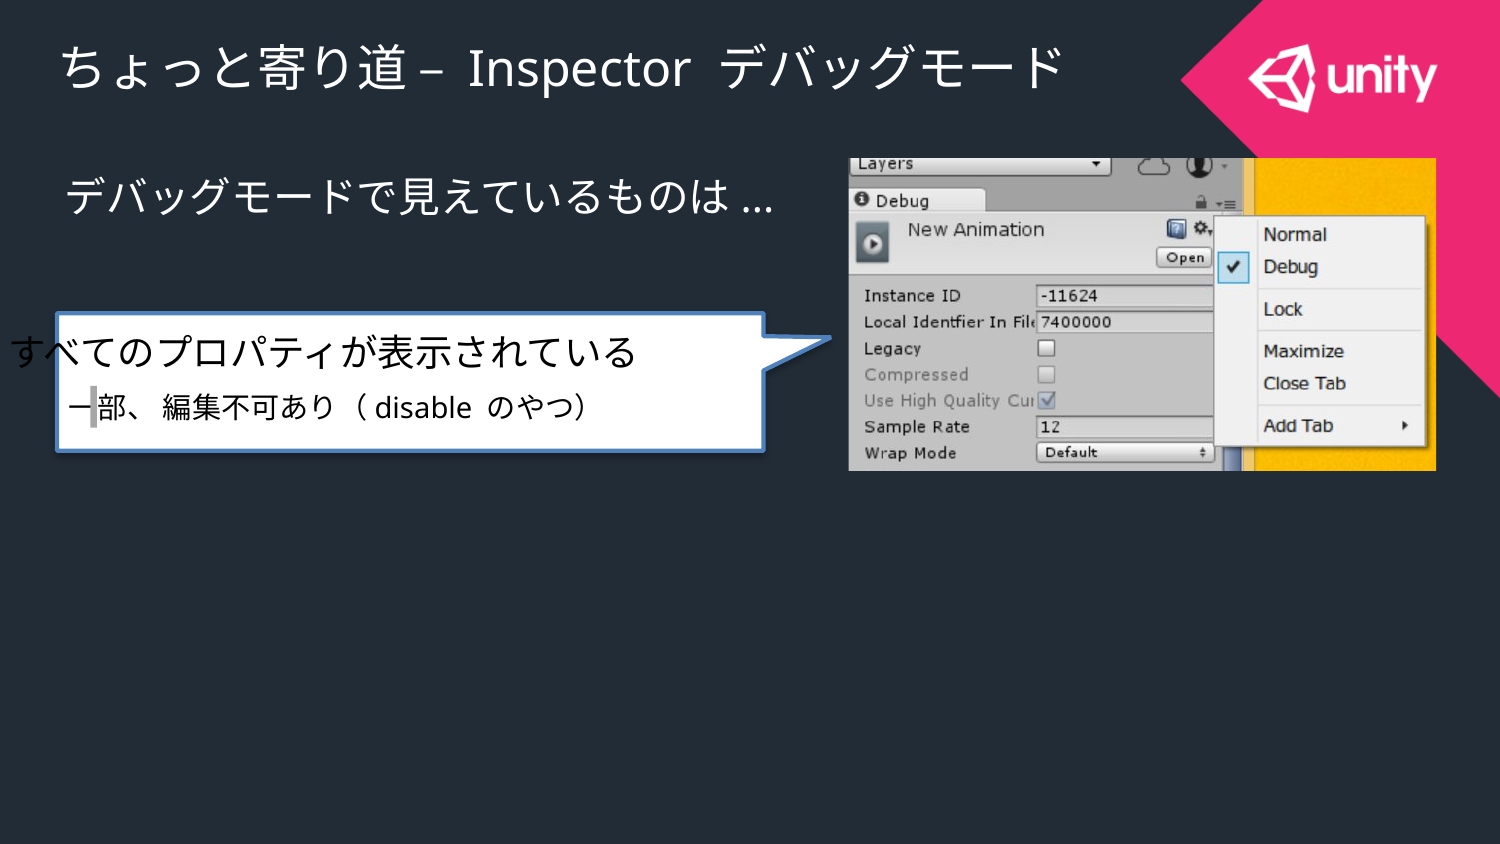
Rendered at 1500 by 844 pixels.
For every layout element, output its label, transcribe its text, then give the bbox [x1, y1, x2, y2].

title ちょっと寄り道 – Inspector デバッグモード [56, 31, 1174, 102]
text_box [56, 312, 764, 452]
list デバッグモードで見えているものは... [56, 102, 1473, 799]
picture [848, 0, 1500, 472]
